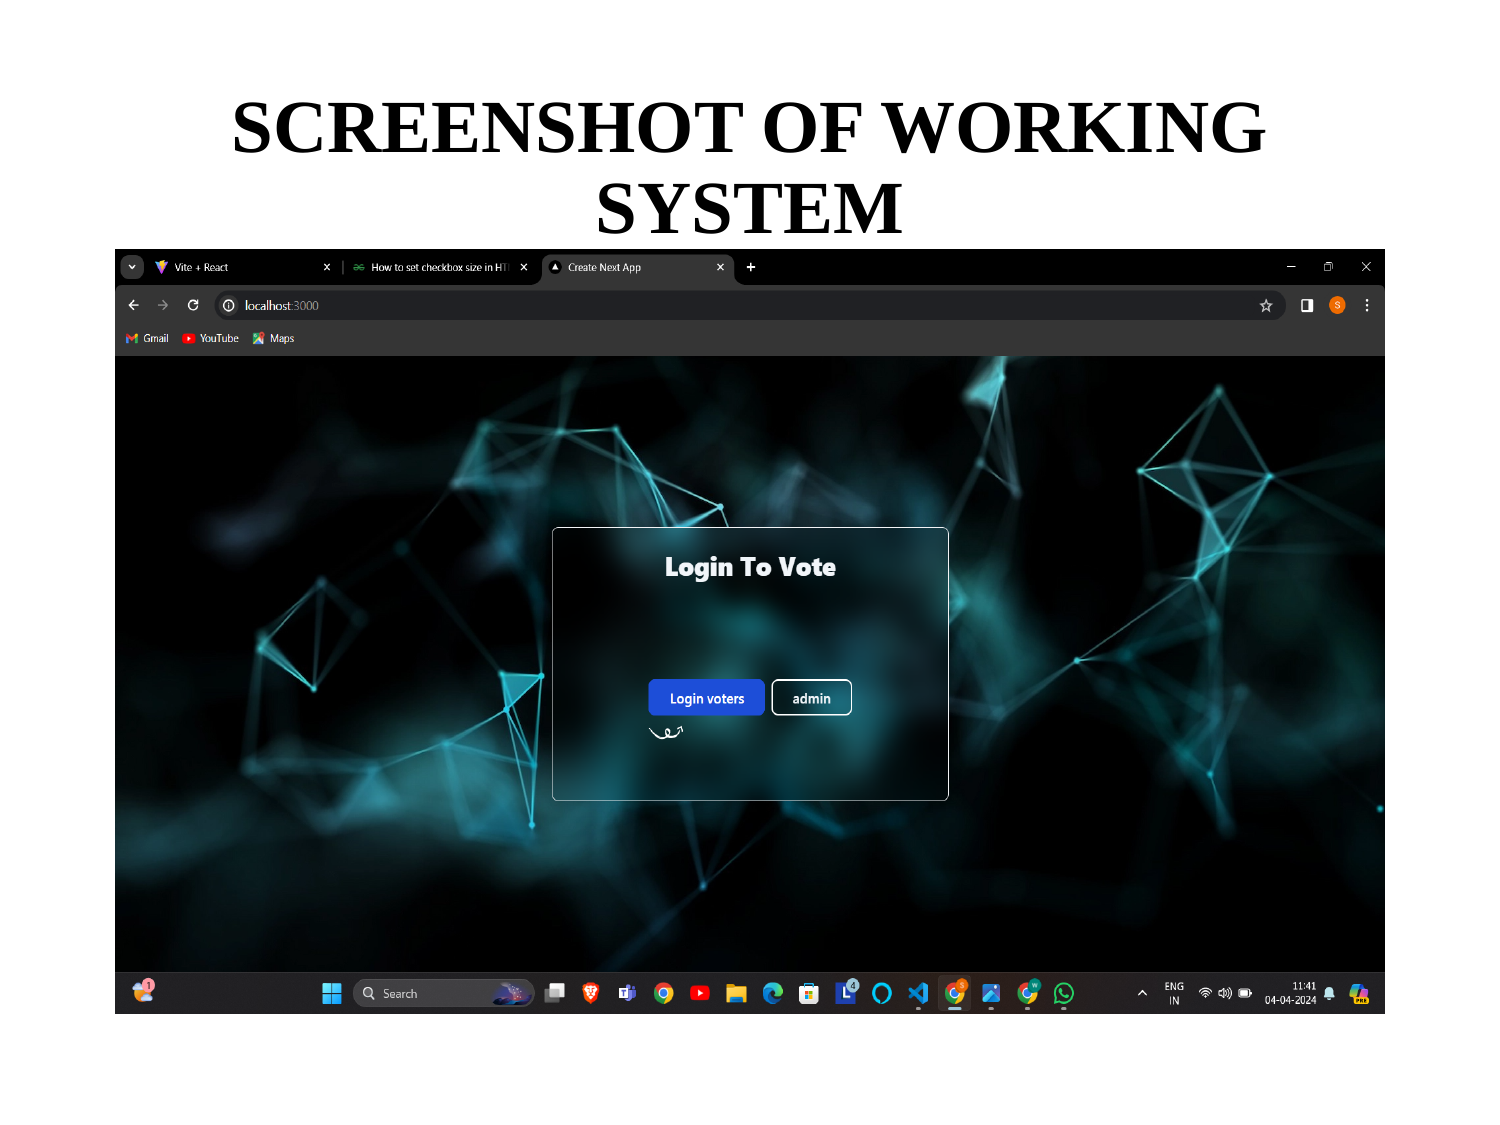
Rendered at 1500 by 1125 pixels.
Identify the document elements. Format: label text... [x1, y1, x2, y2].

title SCREENSHOT OF WORKING SYSTEM [103, 59, 1397, 278]
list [115, 249, 1385, 1014]
